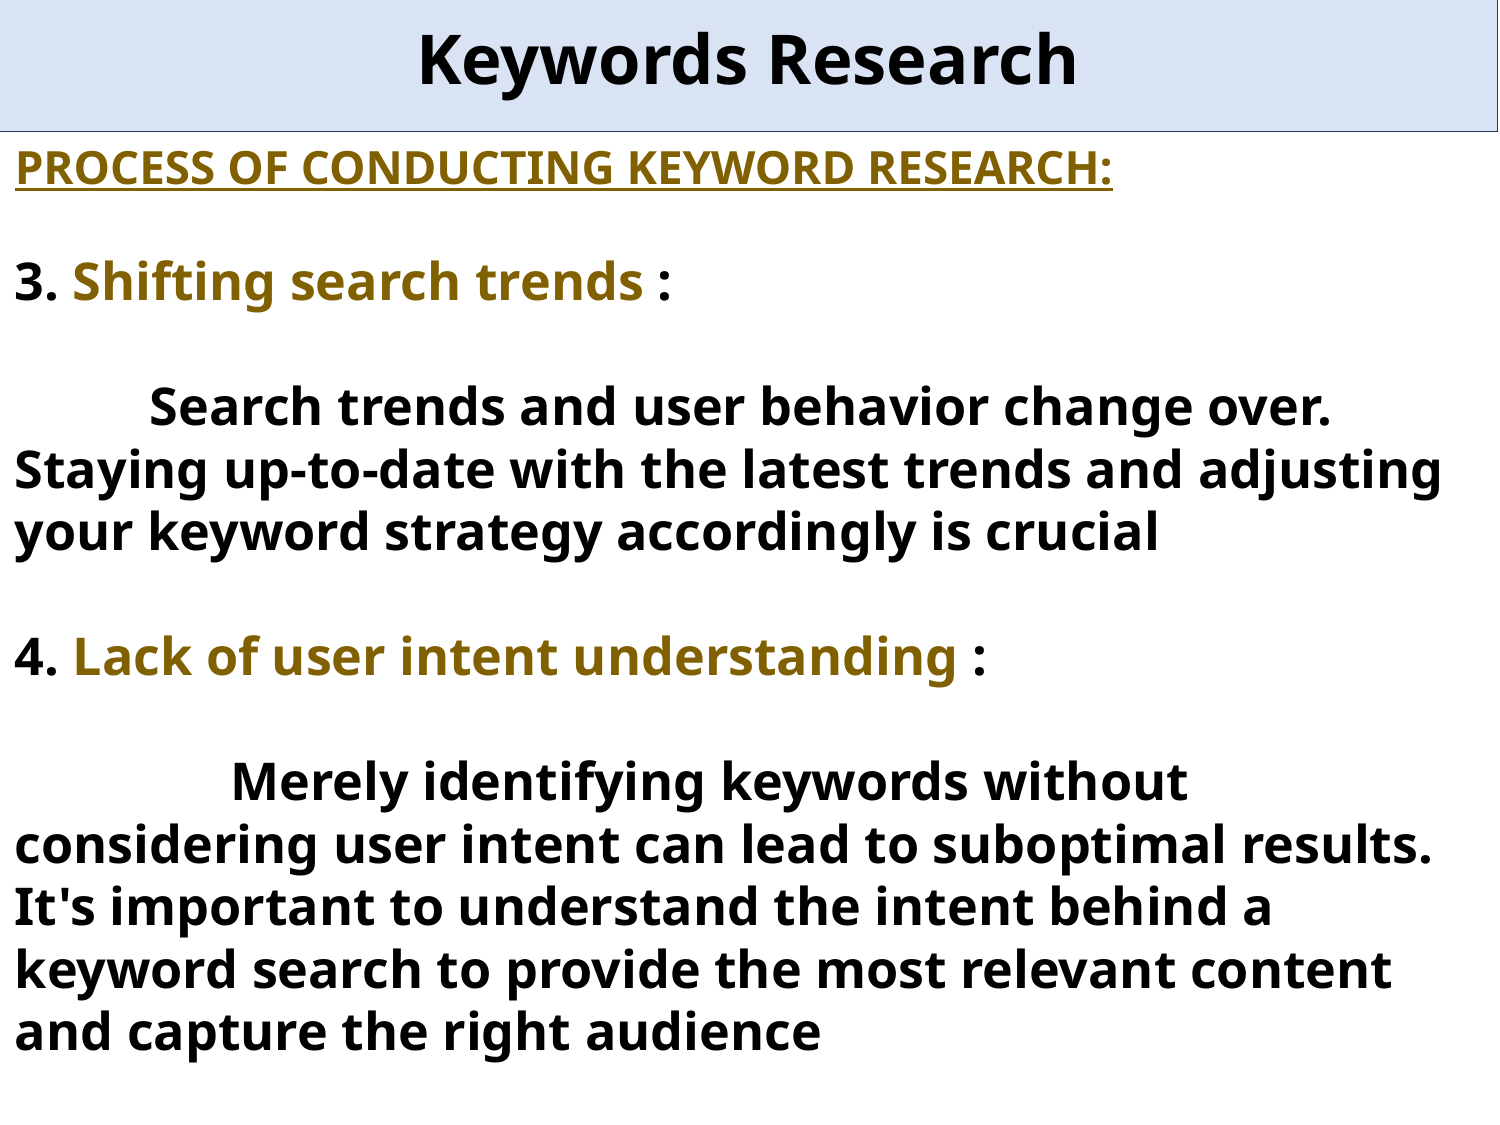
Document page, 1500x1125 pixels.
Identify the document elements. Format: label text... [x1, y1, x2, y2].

text_box PROCESS OF CONDUCTING KEYWORD RESEARCH: 3. Shifting search trends : Search trends and user behavior change over. Staying up-to-date with the latest trends and adjusting your keyword strategy accordingly is crucial 4. Lack of user intent understanding : Merely identifying keywords without considering user intent can lead to suboptimal results. It's important to understand the intent behind a keyword search to provide the most relevant content and capture the right audience [0, 131, 1500, 1069]
title Keywords Research [0, 0, 1498, 131]
